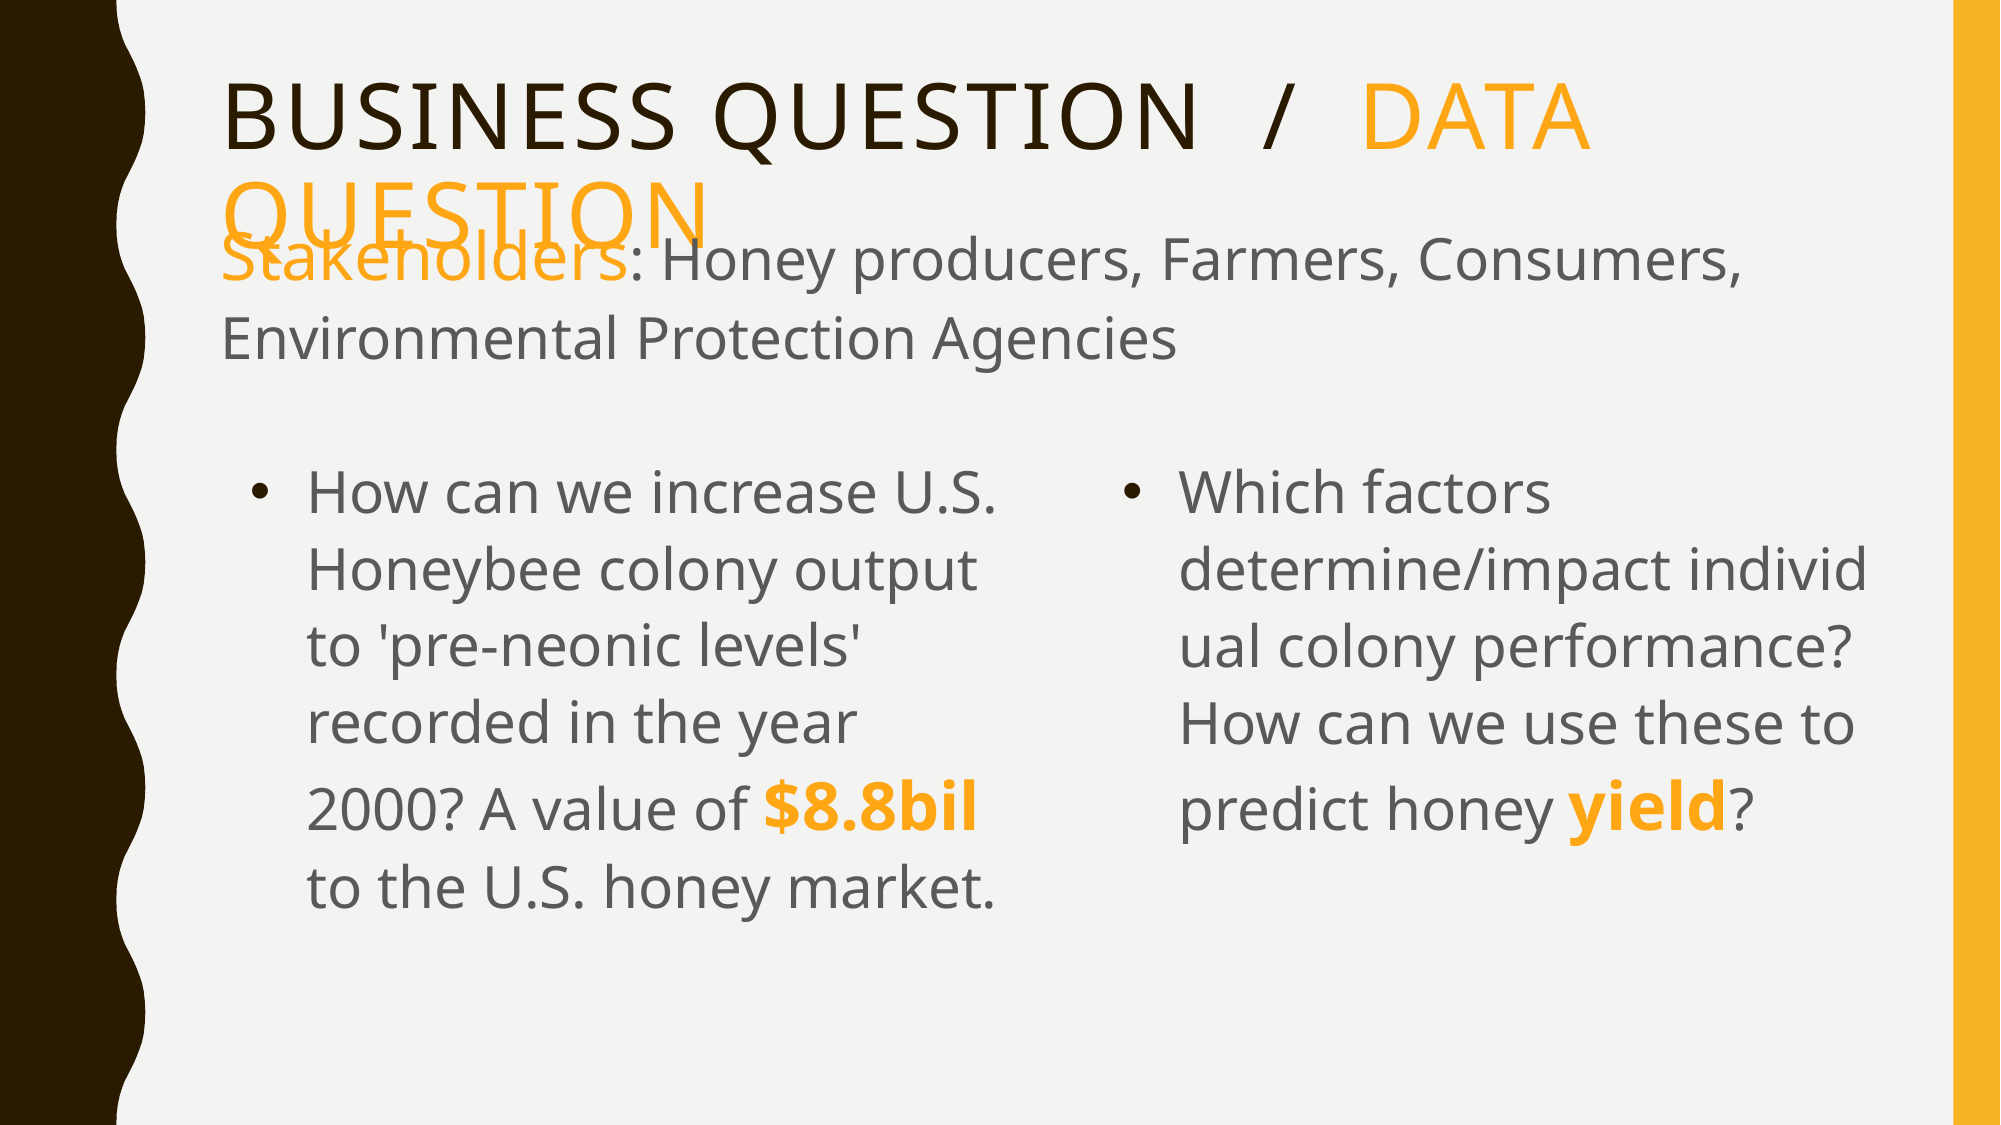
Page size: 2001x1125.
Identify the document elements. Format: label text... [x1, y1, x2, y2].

text_box Which factors determine/impact individual colony performance? How can we use these to predict honey yield? [1107, 440, 1905, 1125]
text_box Stakeholders: Honey producers, Farmers, Consumers, Environmental Protection Agencies [205, 198, 1904, 386]
title Business Question / Data Question [205, 62, 1875, 198]
text_box [1085, 386, 1866, 971]
list How can we increase U.S. Honeybee colony output to 'pre-neonic levels' recorded in the year 2000? A value of $8.8bil to the U.S. honey market. [234, 440, 1015, 1125]
